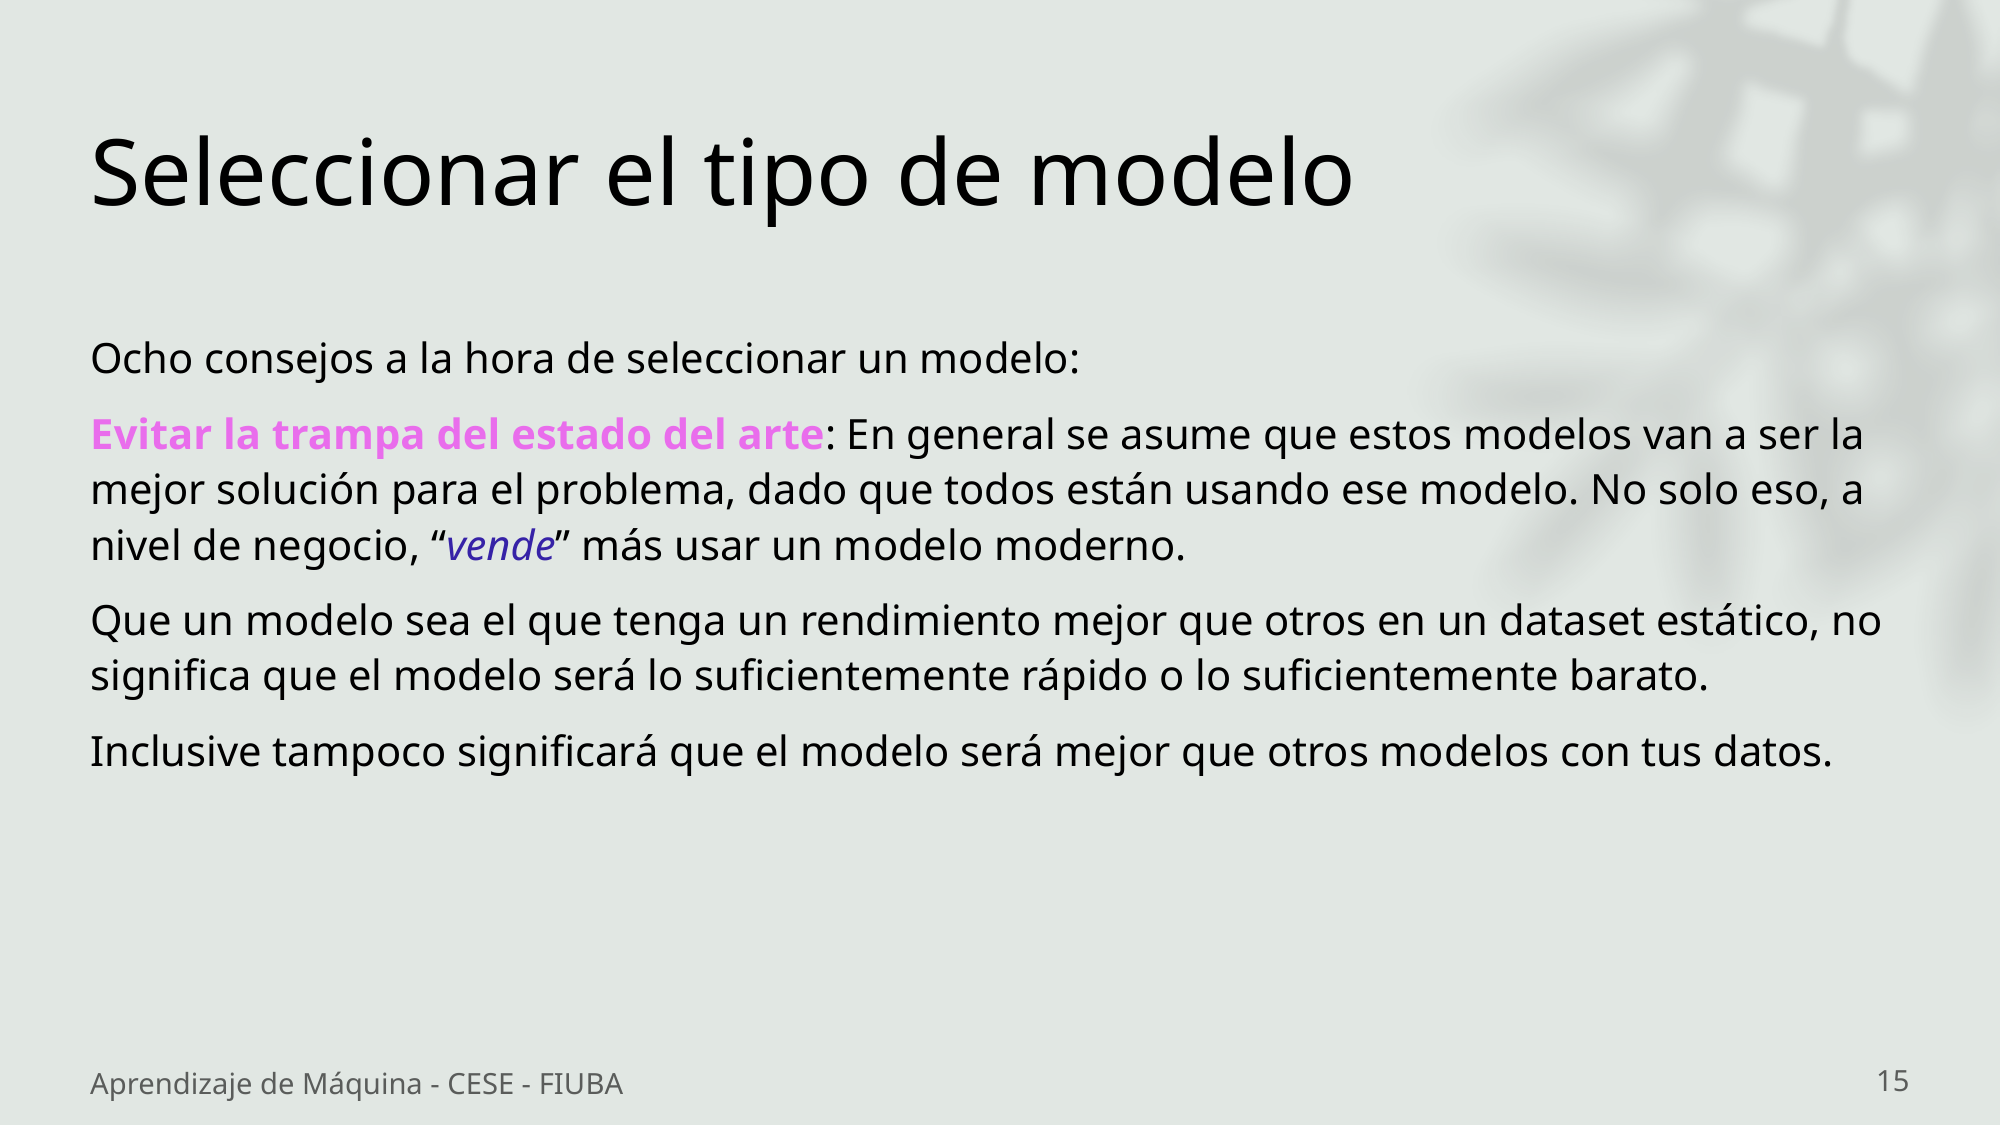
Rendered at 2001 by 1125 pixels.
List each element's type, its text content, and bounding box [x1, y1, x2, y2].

title Seleccionar el tipo de modelo [75, 60, 1863, 278]
list Ocho consejos a la hora de seleccionar un modelo: Evitar la trampa del estado del arte: En general se asume que estos modelos van a ser la mejor solución para el problema, dado que todos están usando ese modelo. No solo eso, a nivel de negocio, “vende” más usar un modelo moderno. Que un modelo sea el que tenga un rendimiento mejor que otros en un dataset estático, no significa que el modelo será lo suficientemente rápido o lo suficientemente barato. Inclusive tampoco significará que el modelo será mejor que otros modelos con tus datos. [75, 319, 1925, 1009]
slide_number 15 [1474, 1052, 1925, 1113]
footer Aprendizaje de Máquina - CESE - FIUBA [75, 1052, 751, 1113]
